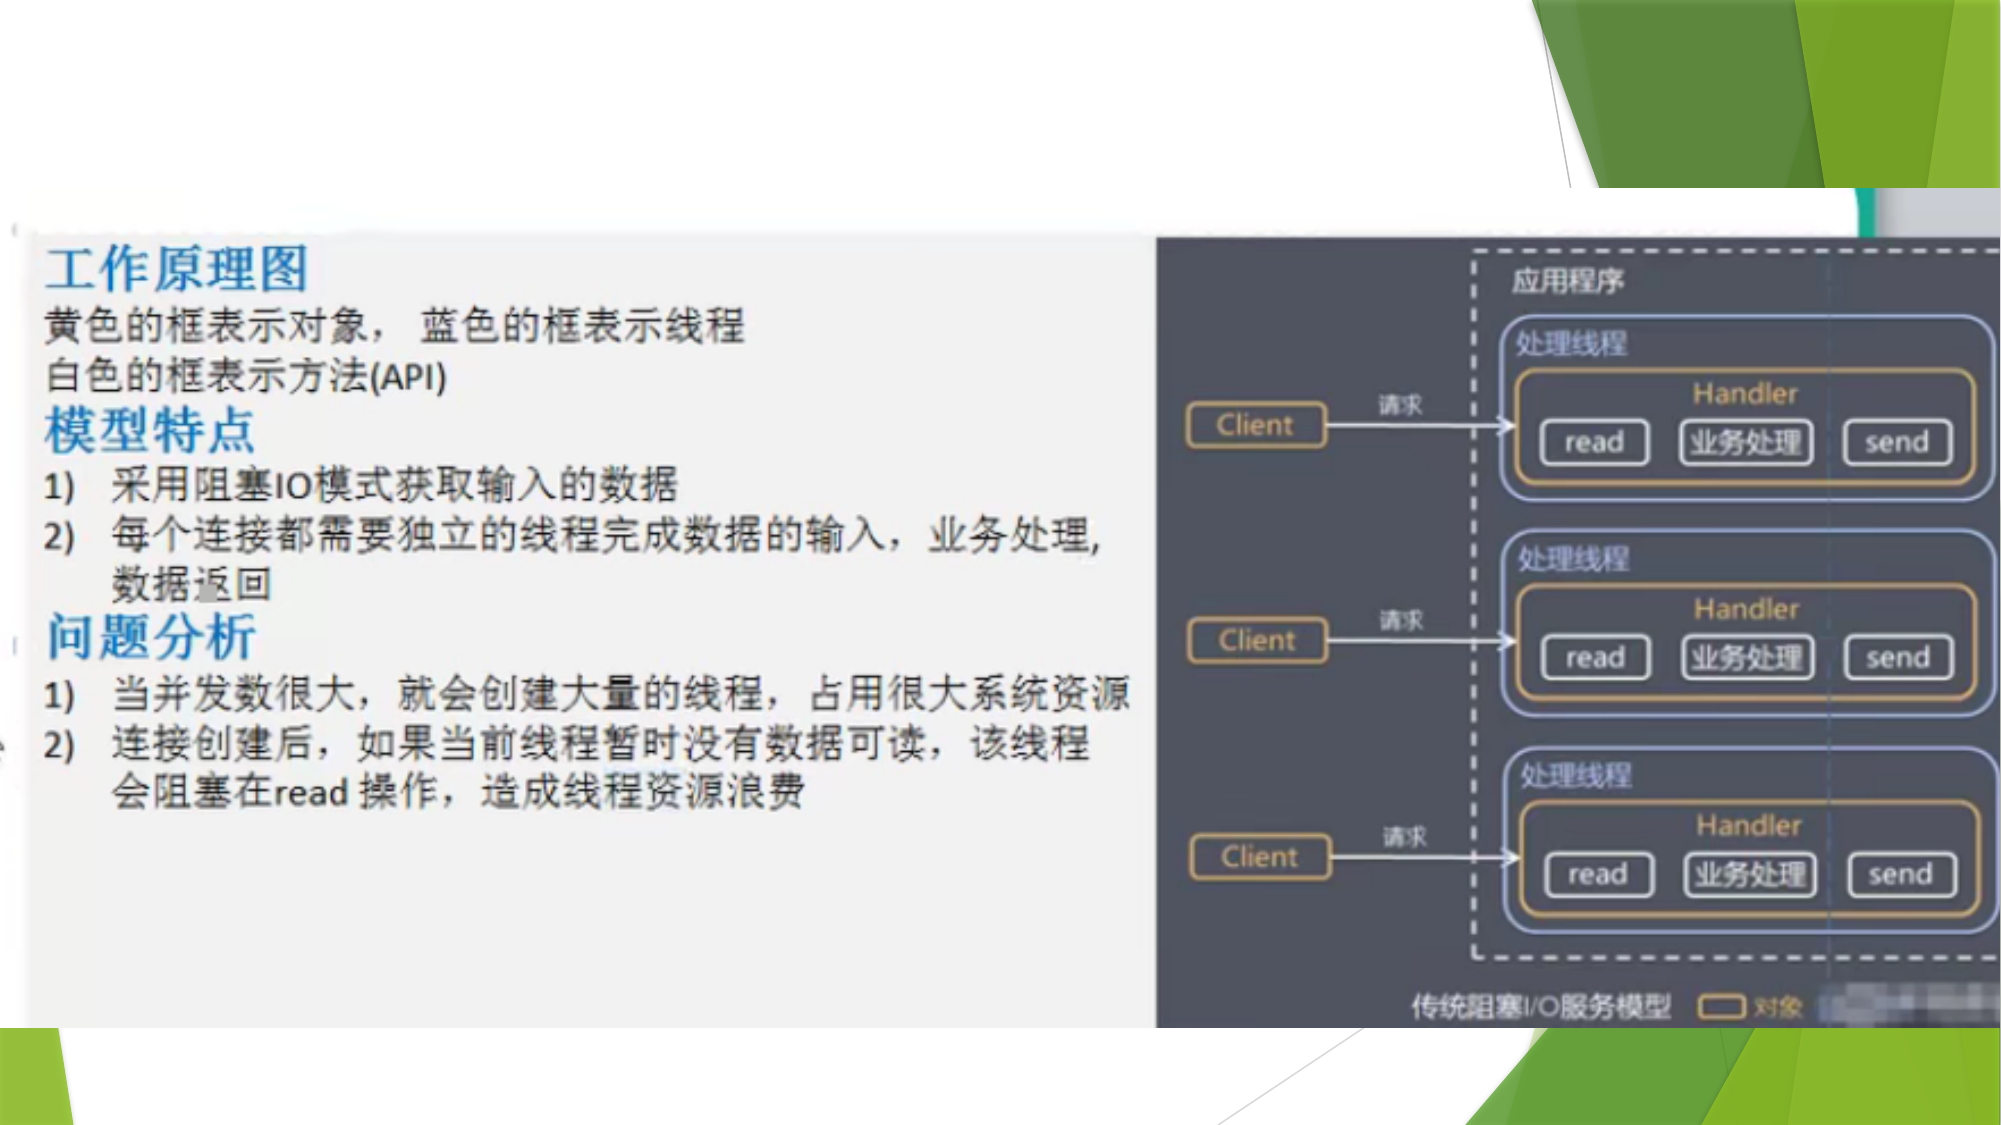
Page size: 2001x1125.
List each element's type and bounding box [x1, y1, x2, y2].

picture [0, 187, 2000, 1029]
